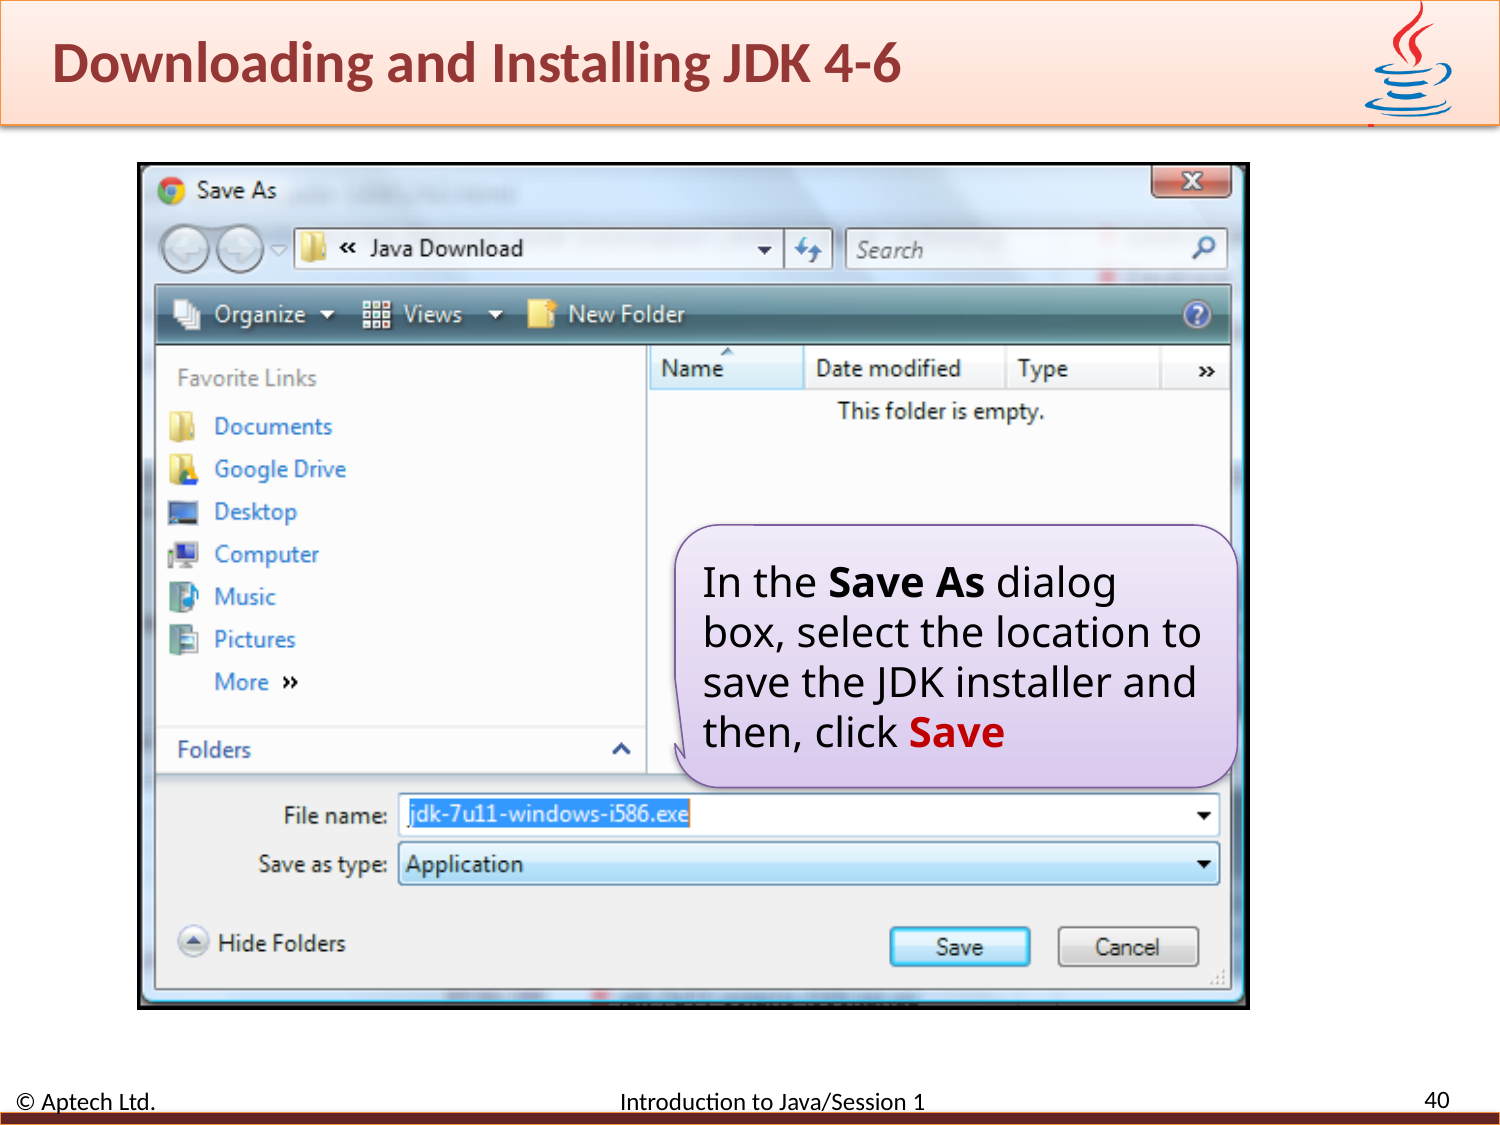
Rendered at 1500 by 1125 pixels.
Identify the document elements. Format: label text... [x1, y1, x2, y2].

title Downloading and Installing JDK 4-6 [37, 24, 1288, 93]
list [137, 162, 1251, 1011]
picture [1362, 0, 1454, 127]
slide_number 40 [1337, 1084, 1465, 1113]
footer © Aptech Ltd. Introduction to Java/Session 1 [0, 1087, 1325, 1113]
